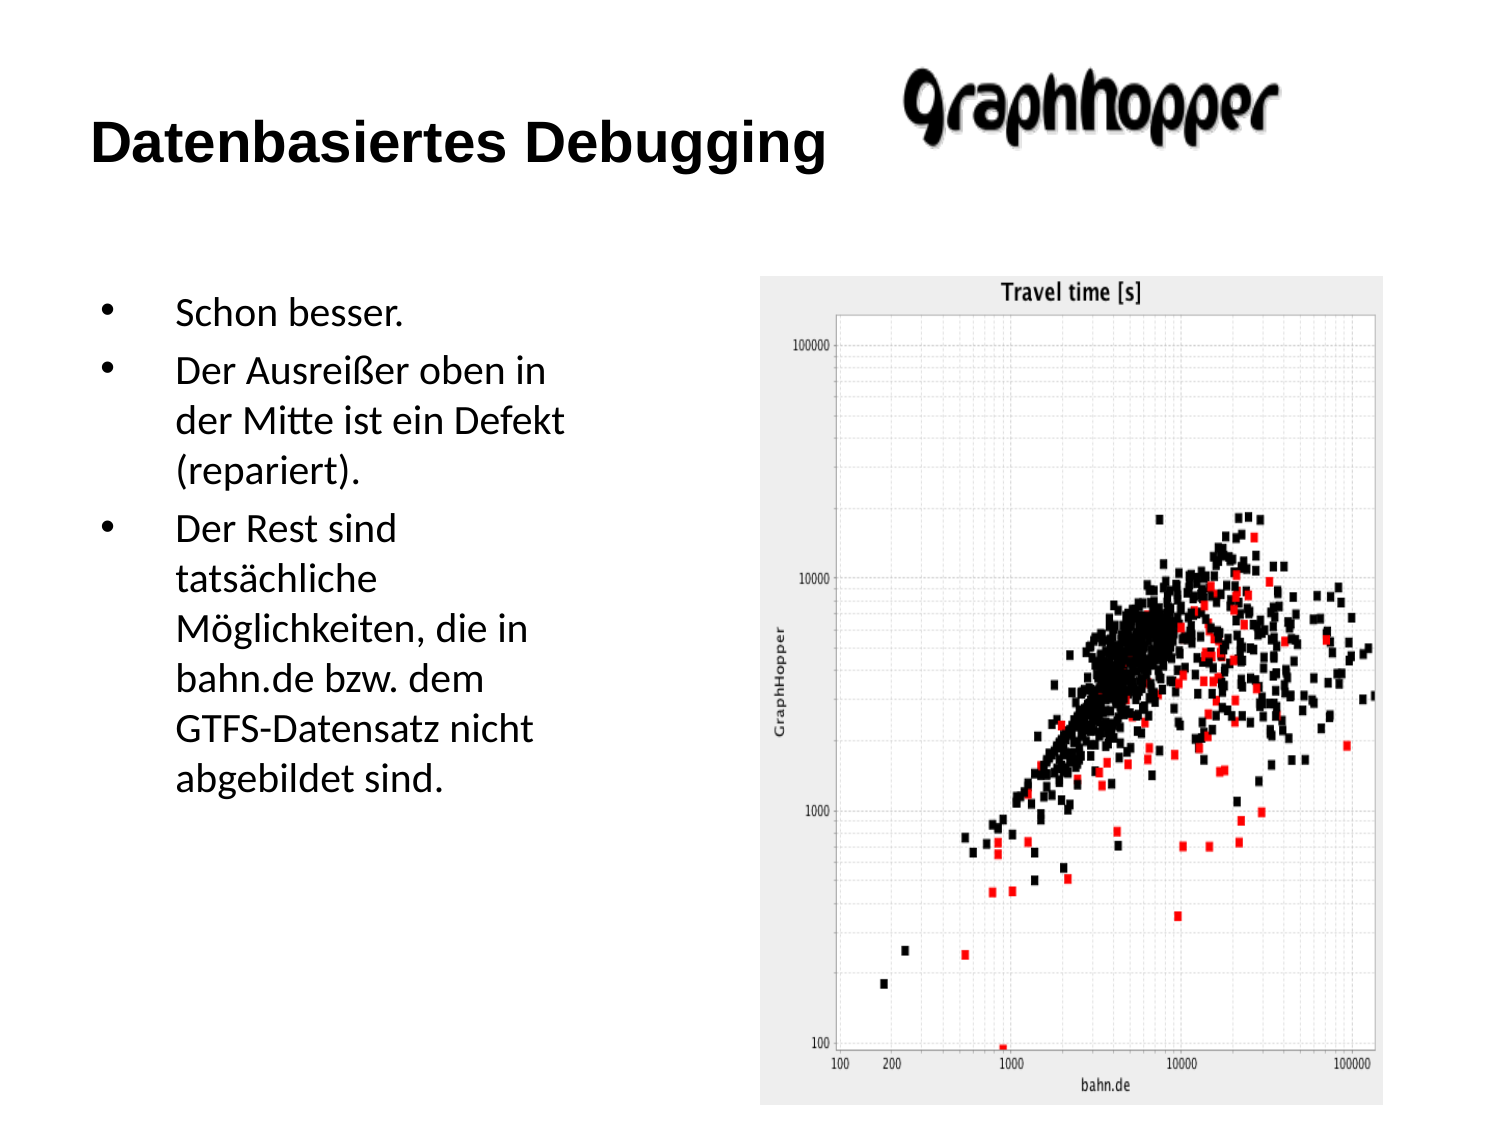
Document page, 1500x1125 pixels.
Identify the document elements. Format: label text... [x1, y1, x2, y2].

picture [760, 276, 1383, 1106]
picture [894, 55, 1289, 157]
list Schon besser. Der Ausreißer oben in der Mitte ist ein Defekt (repariert). Der Rest sind tatsächliche Möglichkeiten, die in bahn.de bzw. dem GTFS-Datensatz nicht abgebildet sind. [85, 276, 589, 1034]
title Datenbasiertes Debugging [75, 45, 1425, 233]
